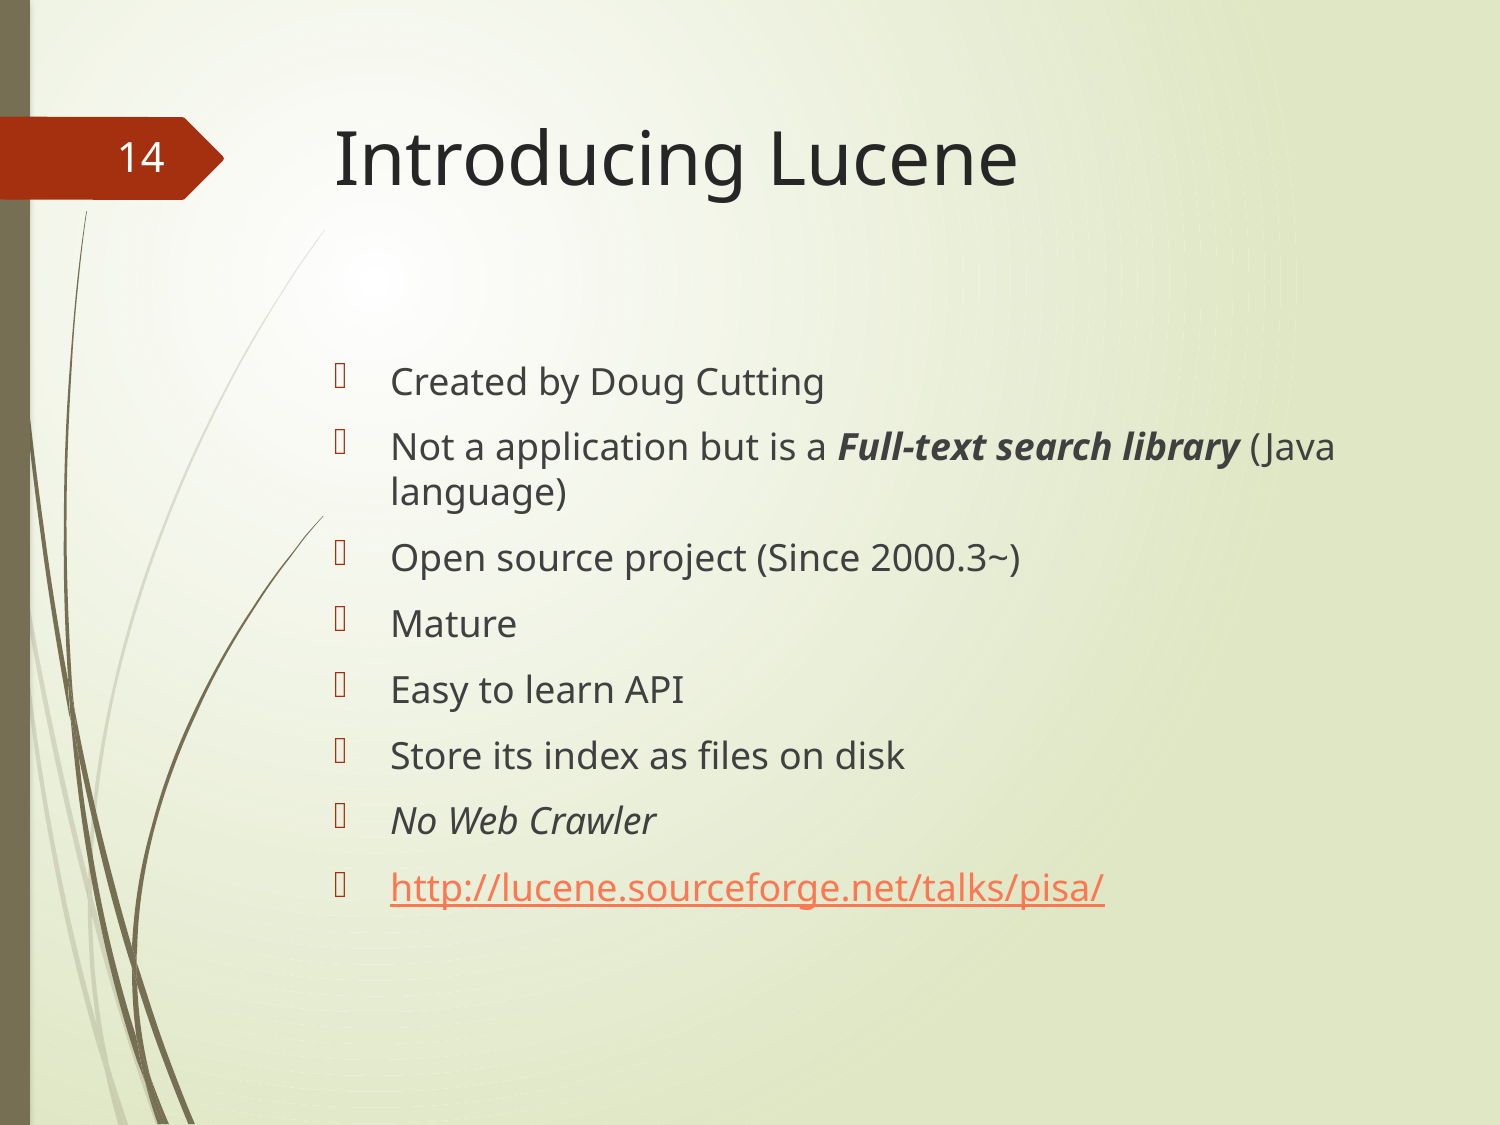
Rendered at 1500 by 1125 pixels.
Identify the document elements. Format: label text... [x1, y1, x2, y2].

slide_number 14 [83, 129, 180, 190]
list Created by Doug Cutting Not a application but is a Full-text search library (Java language) Open source project (Since 2000.3~) Mature Easy to learn API Store its index as files on disk No Web Crawler http://lucene.sourceforge.net/talks/pisa/ [318, 350, 1400, 970]
title Introducing Lucene [319, 102, 1400, 313]
